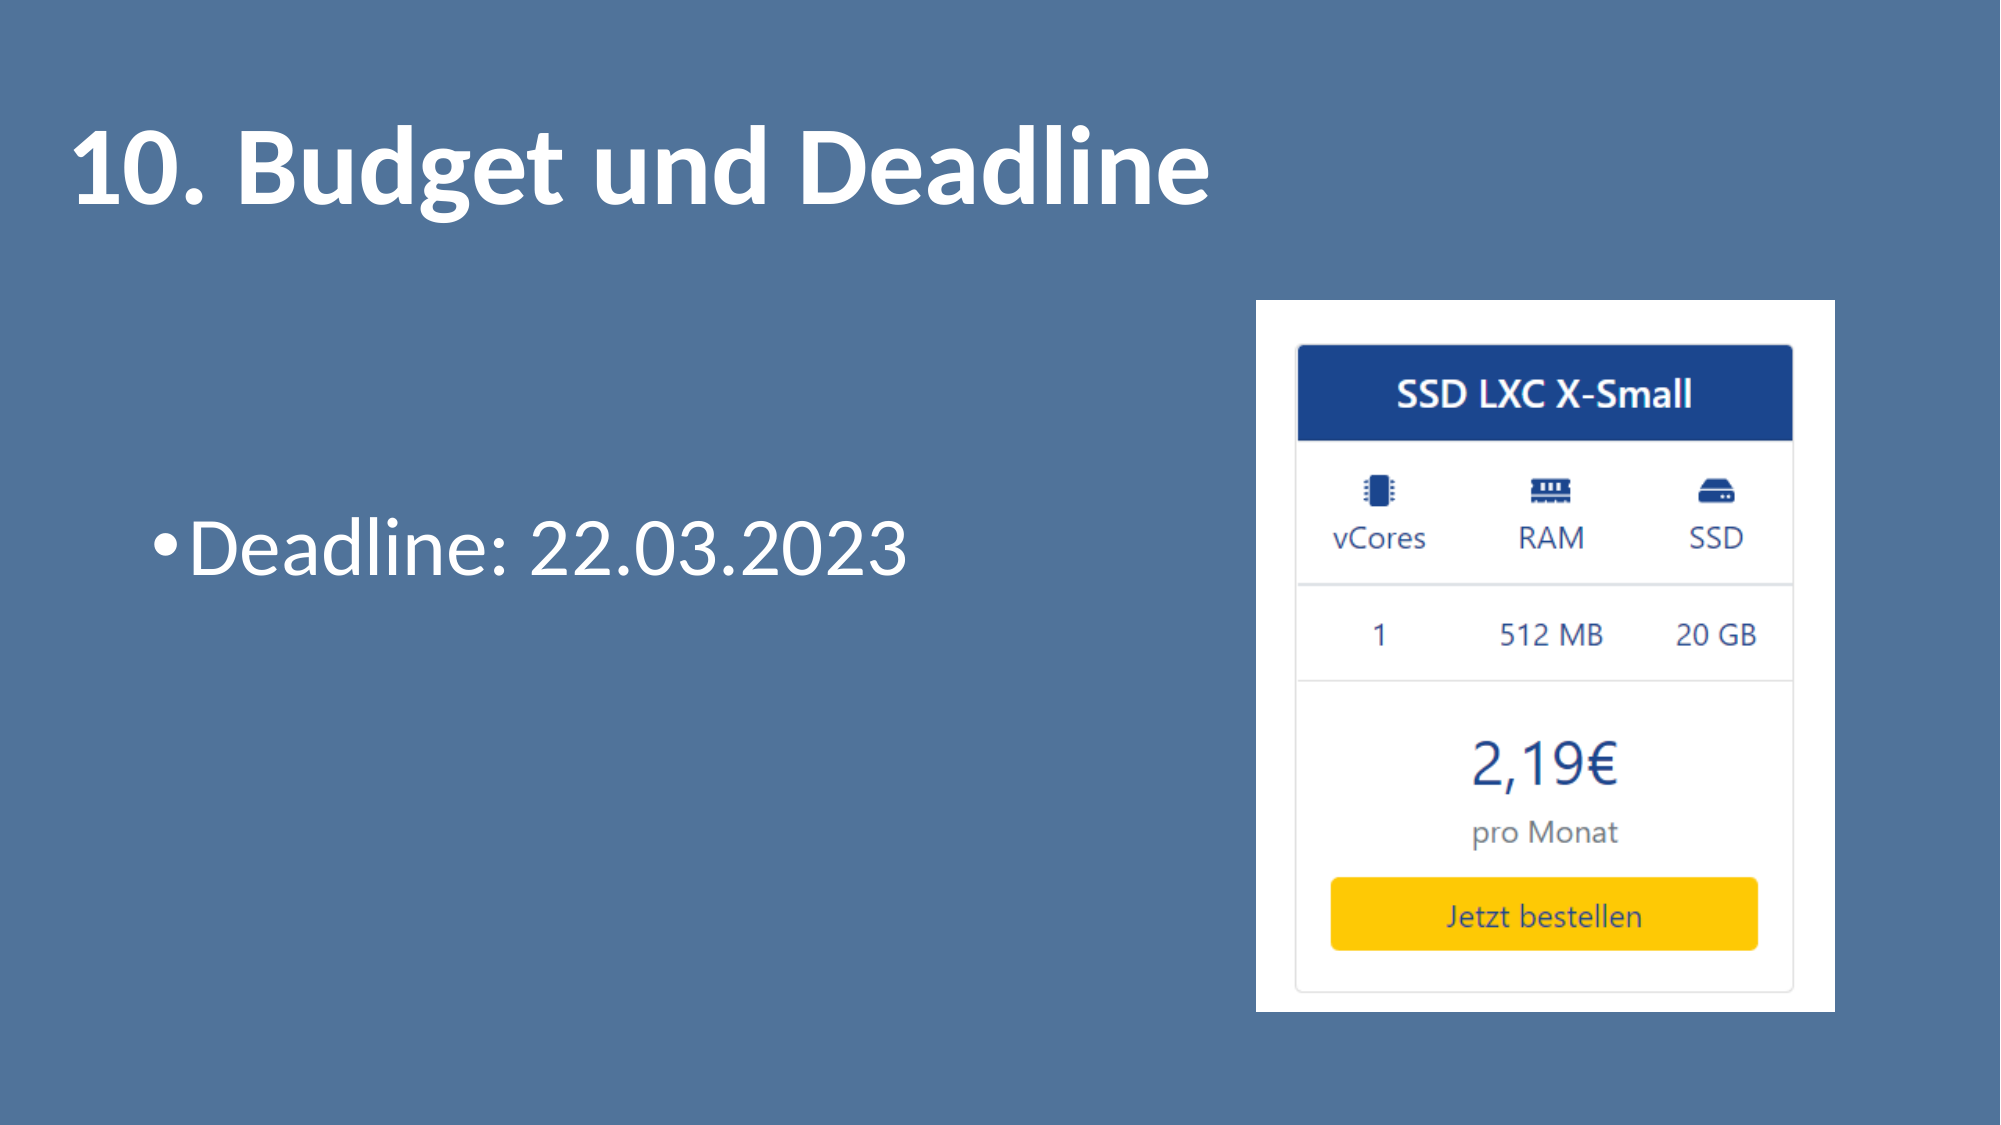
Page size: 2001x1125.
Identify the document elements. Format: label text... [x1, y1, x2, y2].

title 10. Budget und Deadline [51, 59, 1947, 278]
picture [1256, 300, 1835, 1013]
list Deadline: 22.03.2023 [135, 495, 1154, 630]
